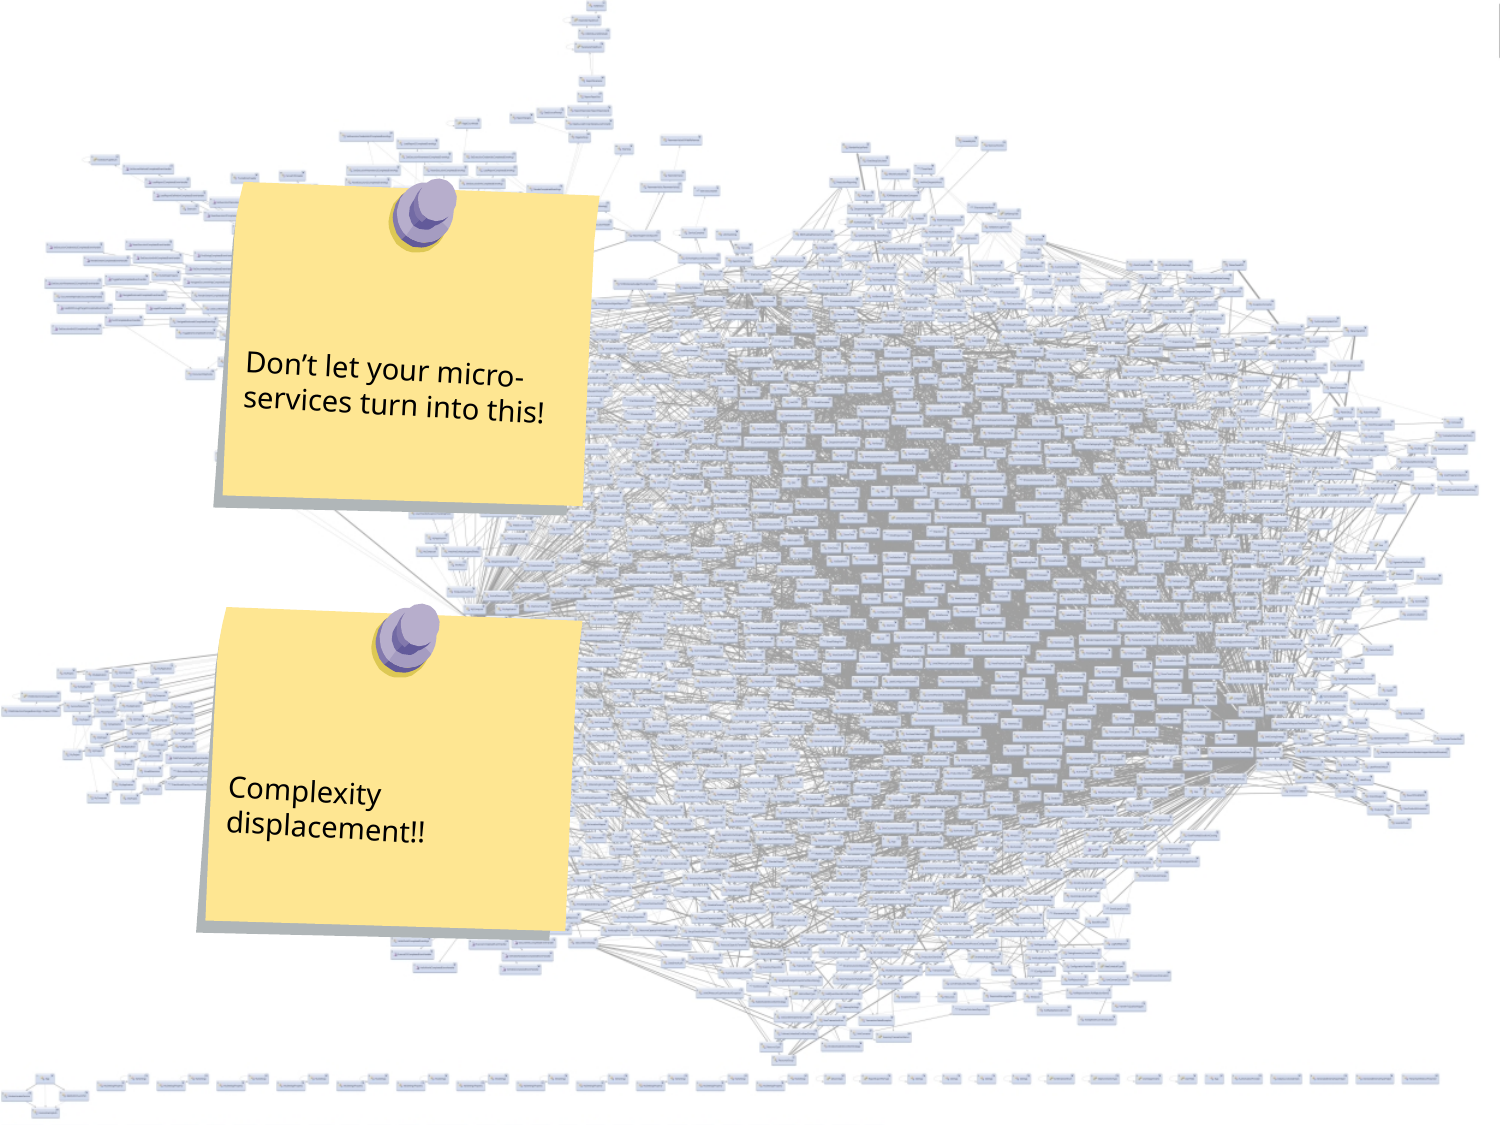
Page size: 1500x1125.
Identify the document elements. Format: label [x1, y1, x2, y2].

picture [0, 0, 1500, 1125]
text_box [201, 148, 620, 557]
text_box [184, 573, 603, 983]
